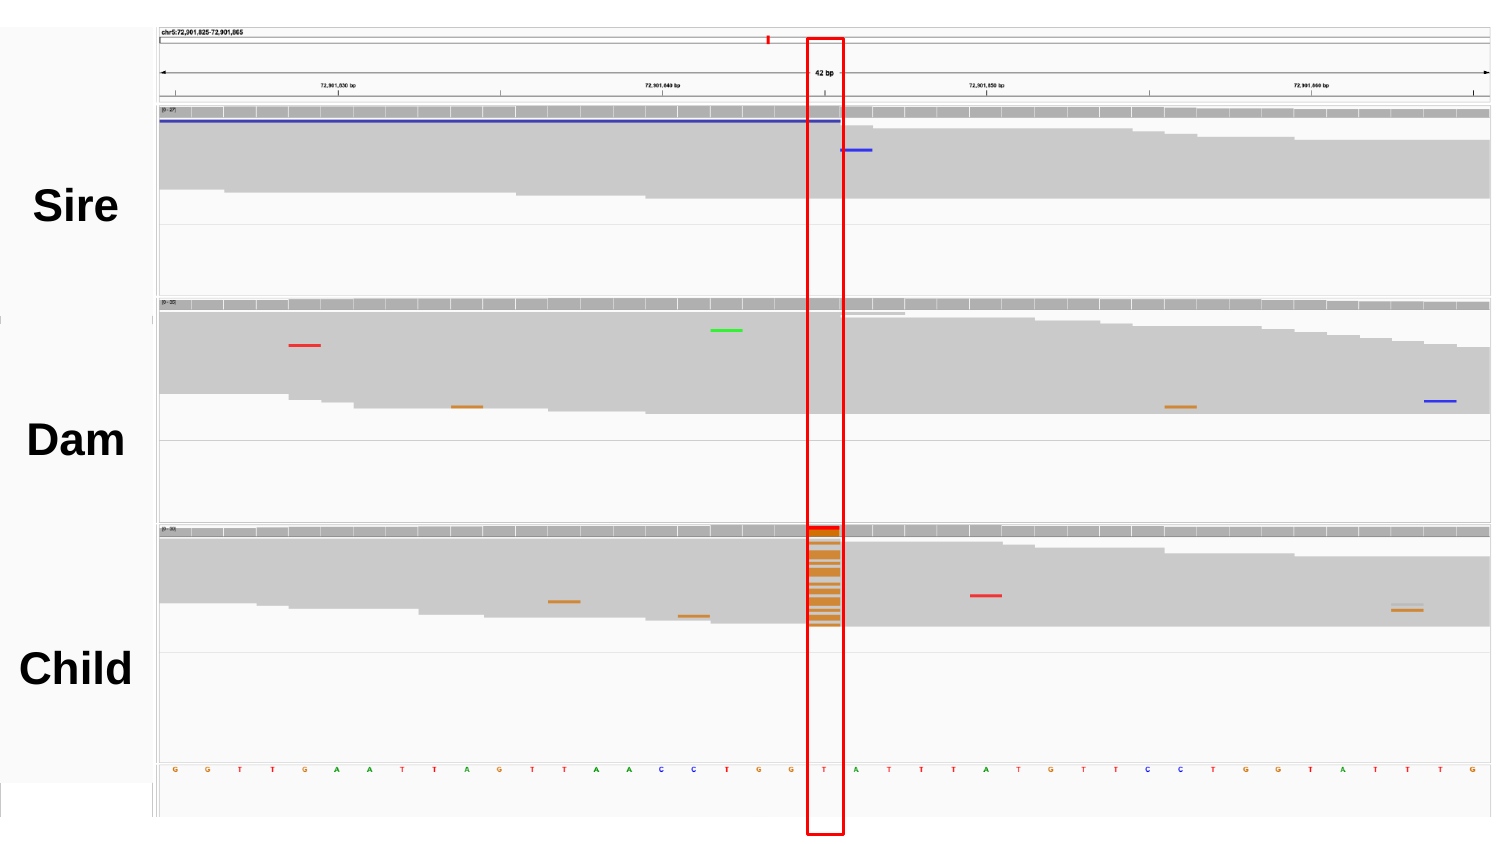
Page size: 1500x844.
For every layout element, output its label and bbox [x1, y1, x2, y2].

picture [0, 26, 1500, 817]
text_box [807, 825, 844, 835]
